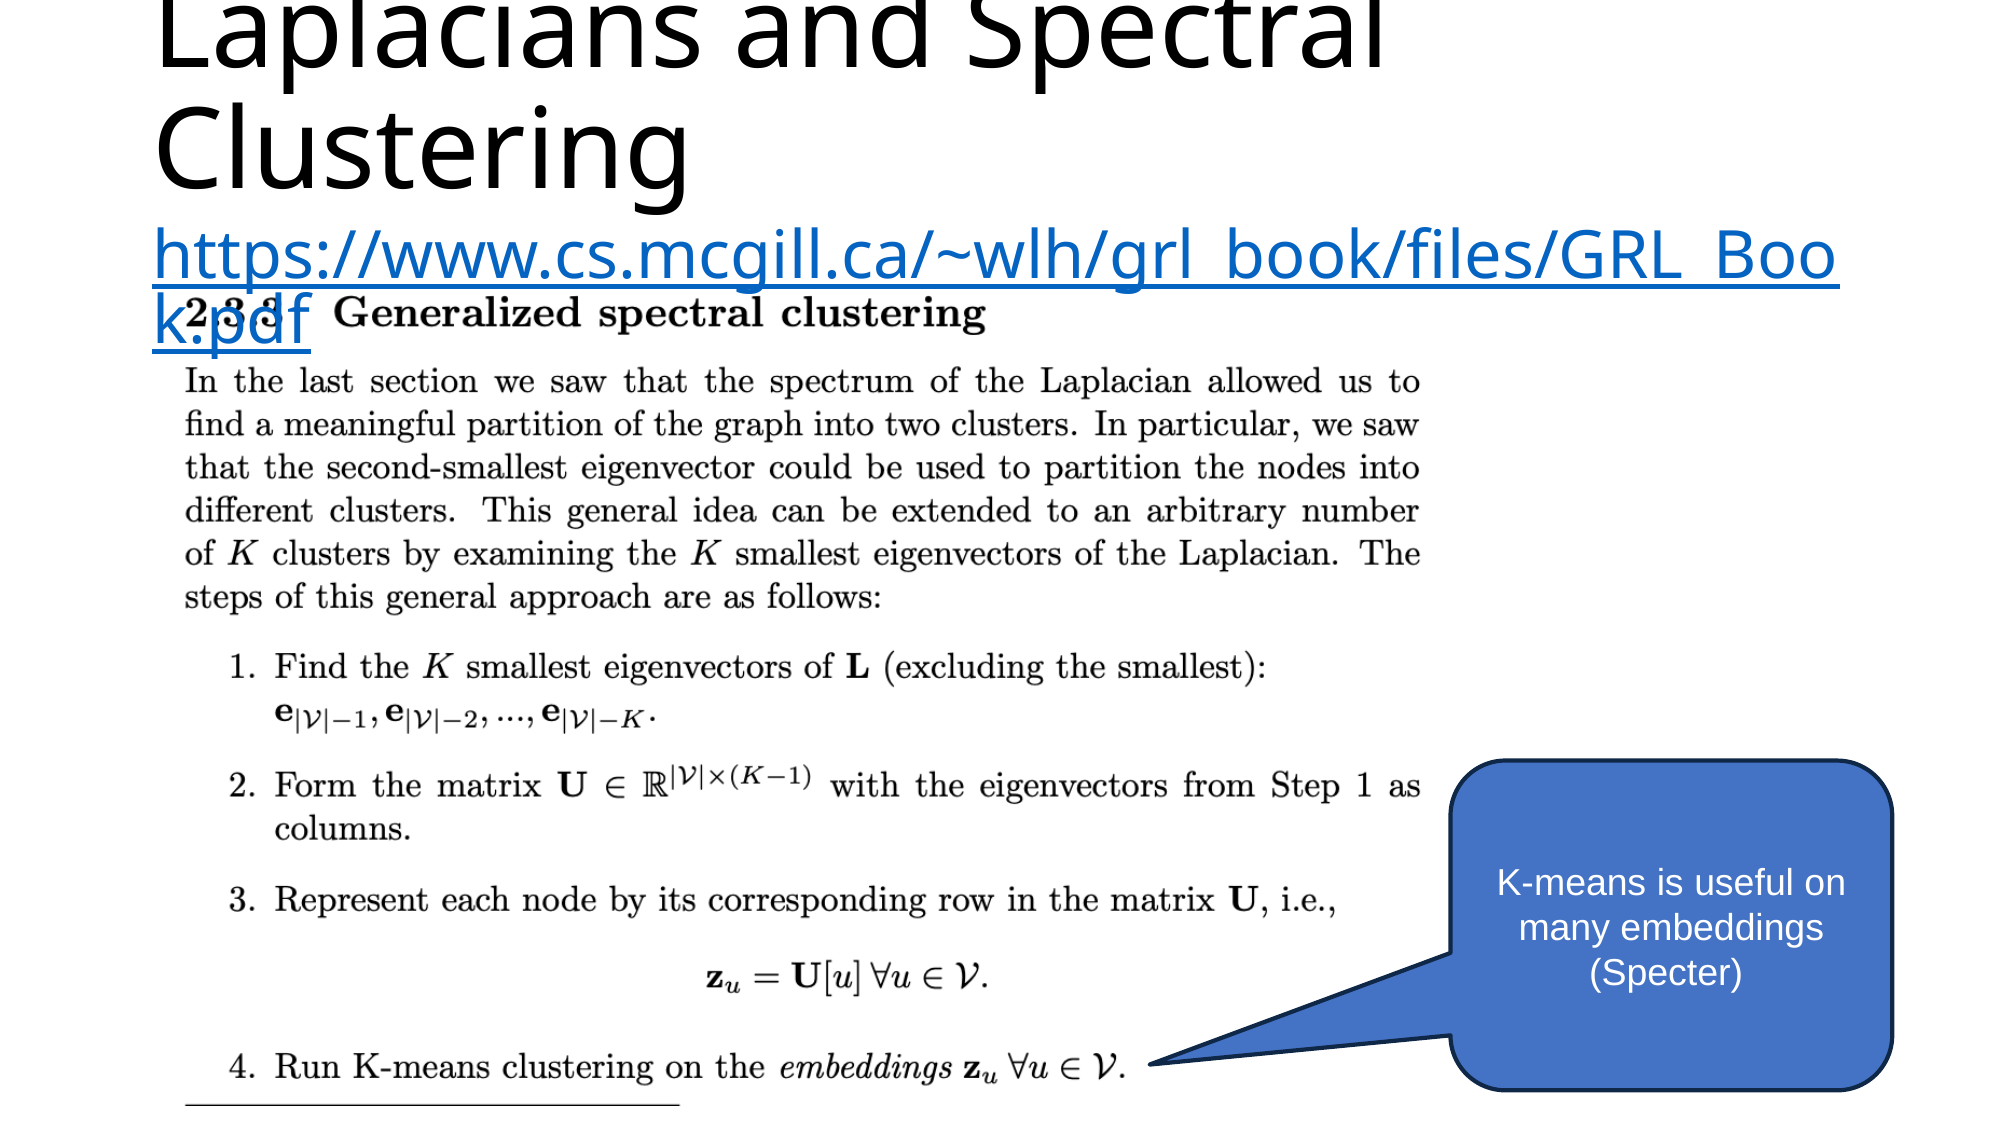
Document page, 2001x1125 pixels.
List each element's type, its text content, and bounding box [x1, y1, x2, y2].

text_box K-means is useful on many embeddings (Specter) [1459, 760, 1893, 1091]
title Laplacians and Spectral Clustering https://www.cs.mcgill.ca/~wlh/grl_book/files/GRL_Book.pdf [137, 59, 1863, 278]
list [137, 266, 1459, 1106]
